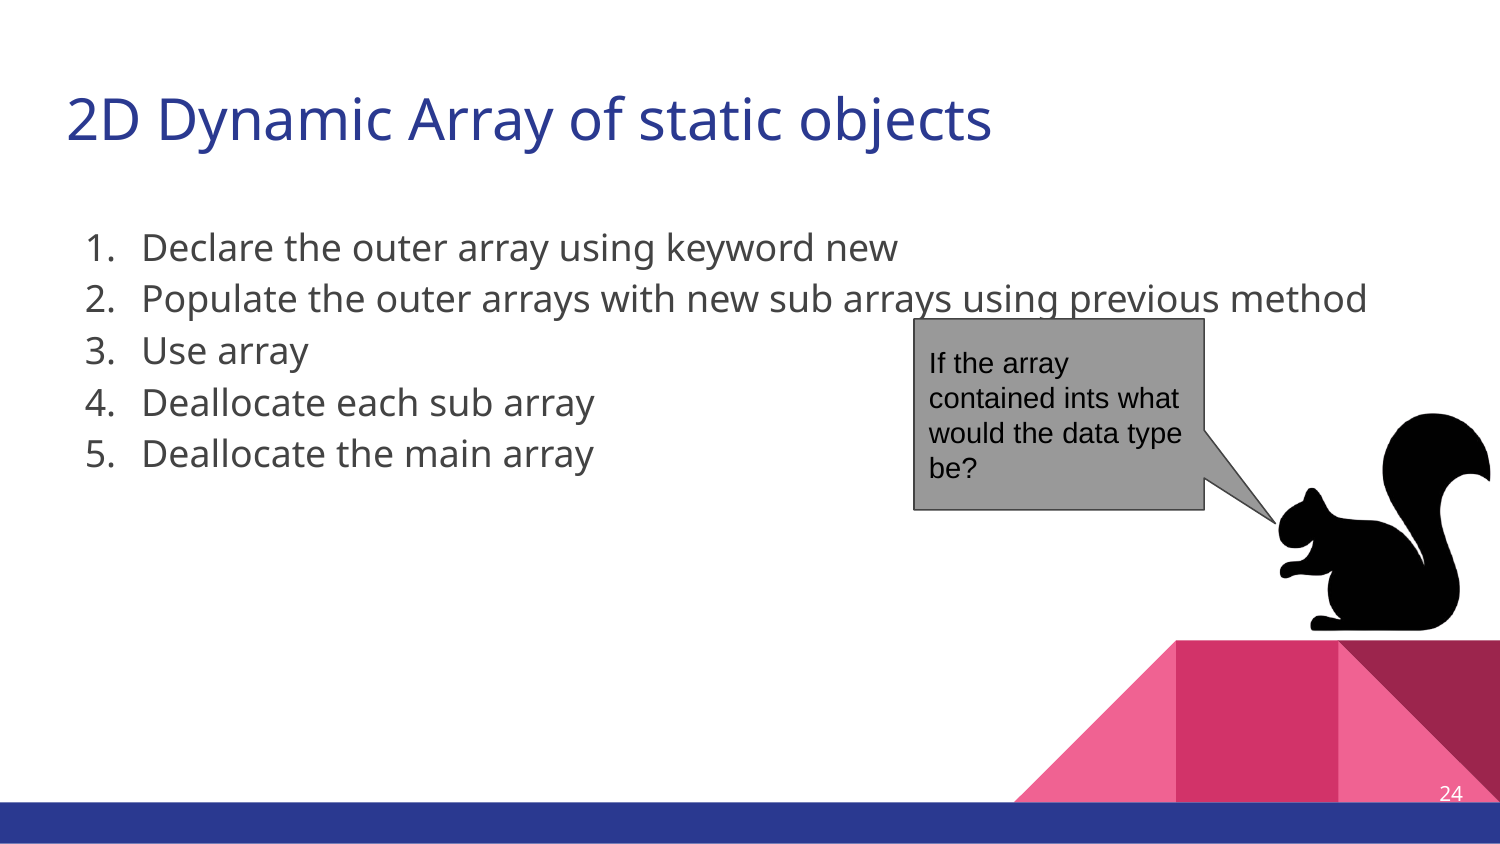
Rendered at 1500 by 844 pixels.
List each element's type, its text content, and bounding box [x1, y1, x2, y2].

text_box If the array contained ints what would the data type be? [913, 318, 1219, 510]
picture [1224, 362, 1500, 681]
list Declare the outer array using keyword new Populate the outer arrays with new sub arrays using previous method Use array Deallocate each sub array Deallocate the main array [51, 201, 1449, 750]
title 2D Dynamic Array of static objects [51, 67, 1449, 167]
slide_number 24 [1387, 762, 1478, 828]
